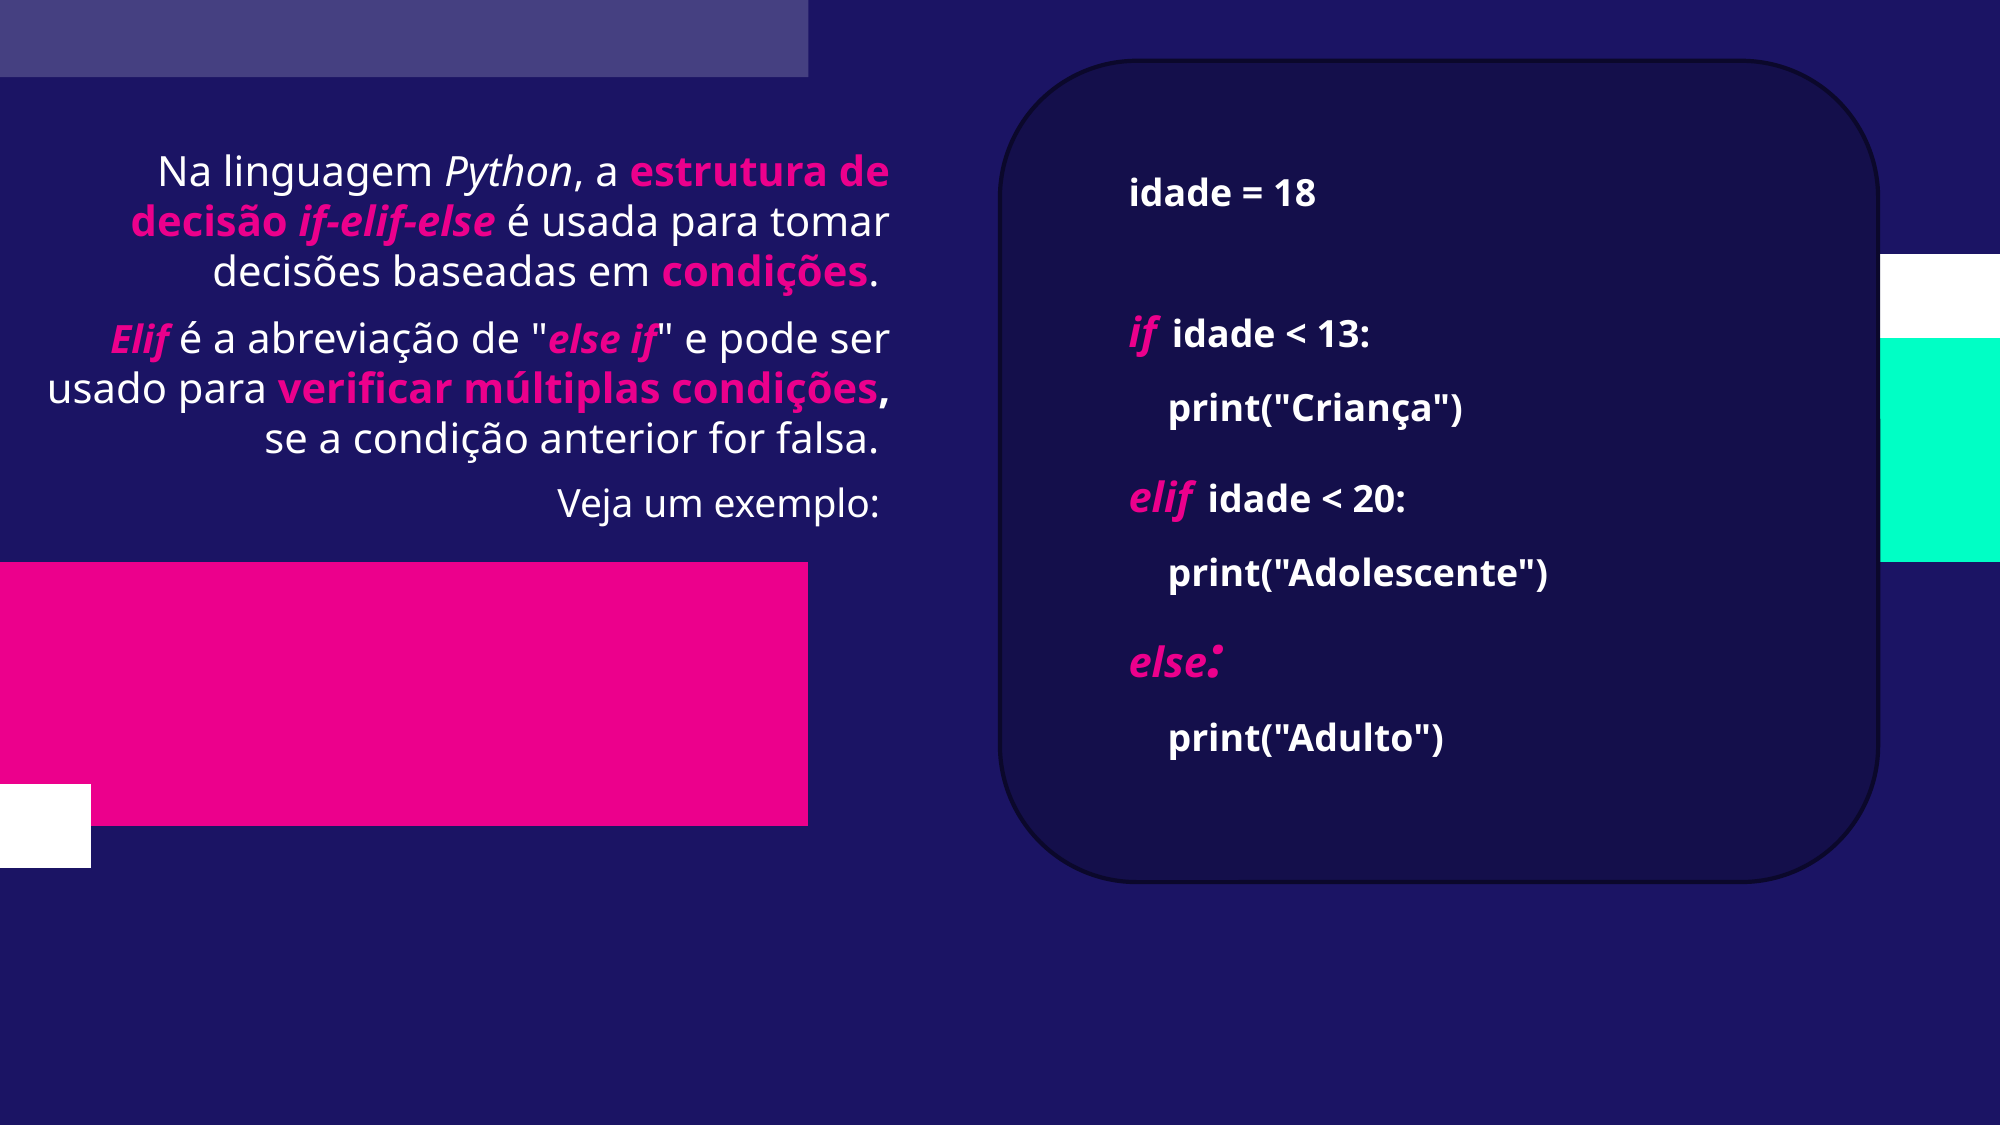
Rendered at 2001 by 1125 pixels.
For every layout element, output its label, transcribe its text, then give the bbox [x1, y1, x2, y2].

text_box [997, 58, 1881, 885]
subtitle Na linguagem Python, a estrutura de decisão if-elif-else é usada para tomar decisões baseadas em condições. Elif é a abreviação de "else if" e pode ser usado para verificar múltiplas condições, se a condição anterior for falsa. Veja um exemplo: [0, 139, 901, 243]
text_box idade = 18 if idade < 13: print("Criança") elif idade < 20: print("Adolescente") else: print("Adulto") [1076, 162, 1843, 767]
